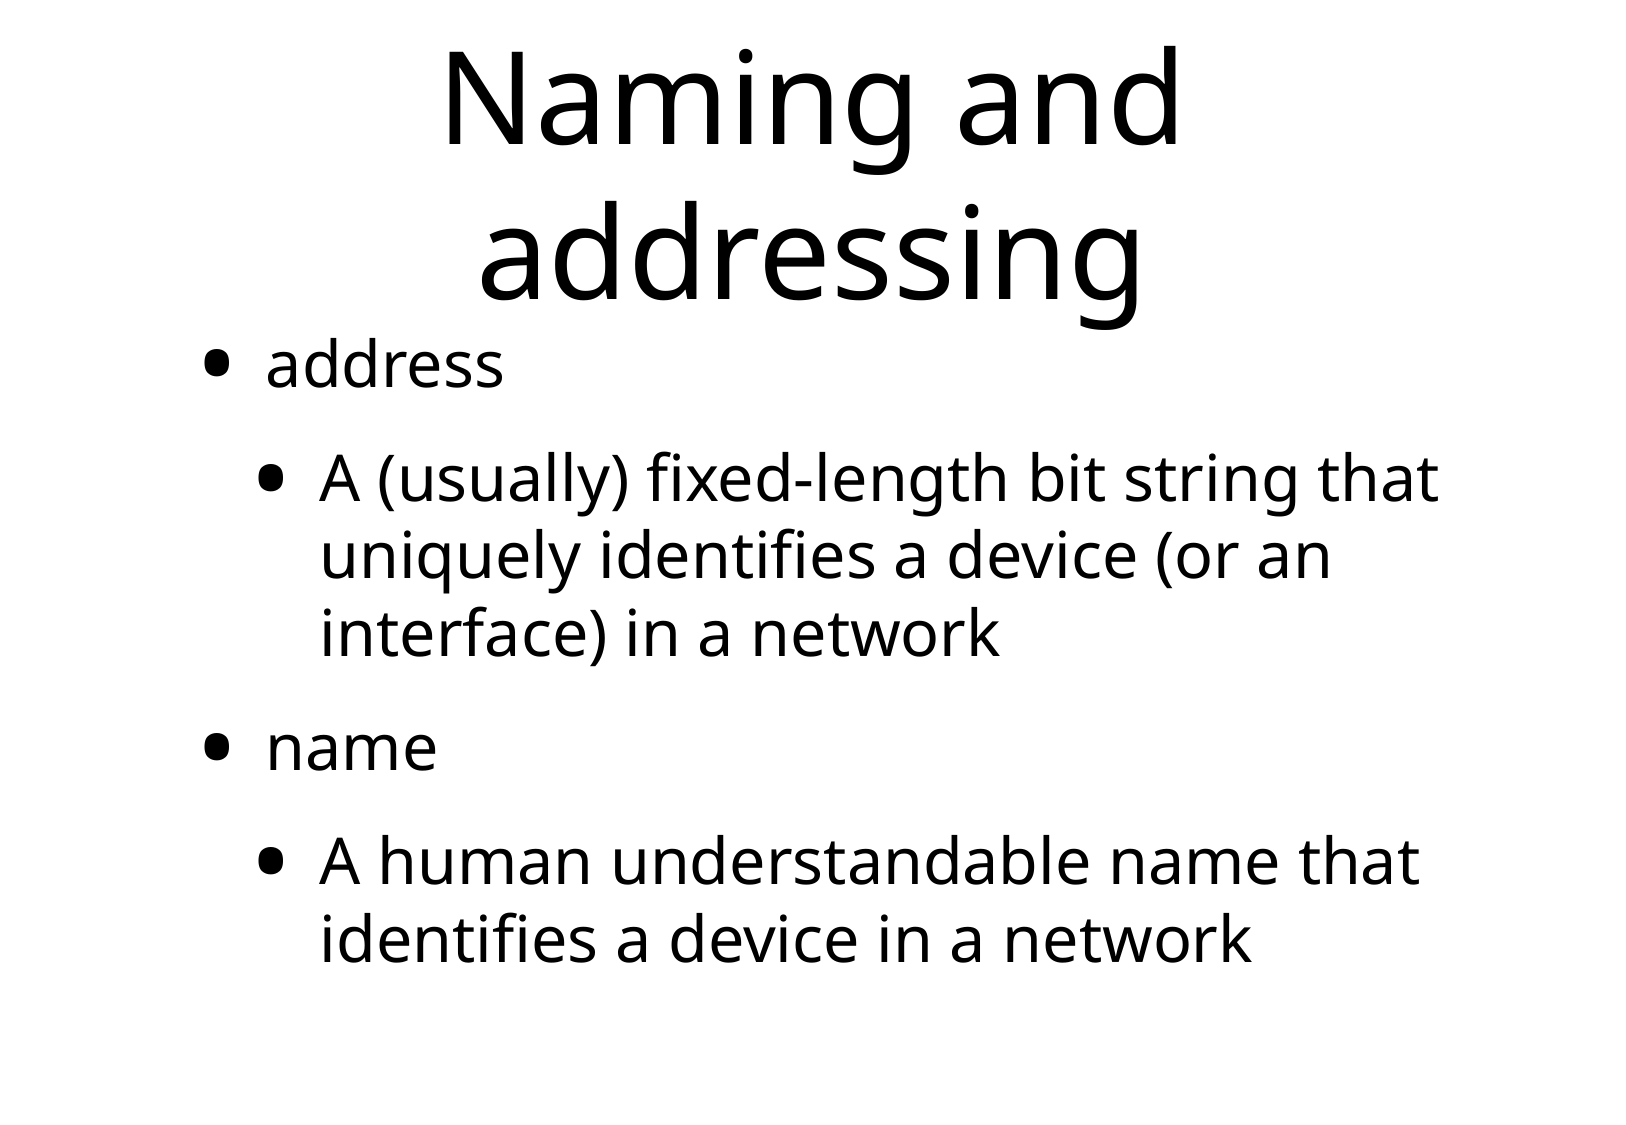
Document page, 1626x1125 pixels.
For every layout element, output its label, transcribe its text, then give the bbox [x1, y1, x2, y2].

title Naming and addressing [158, 29, 1467, 311]
list address A (usually) fixed-length bit string that uniquely identifies a device (or an interface) in a network name A human understandable name that identifies a device in a network [158, 319, 1467, 979]
